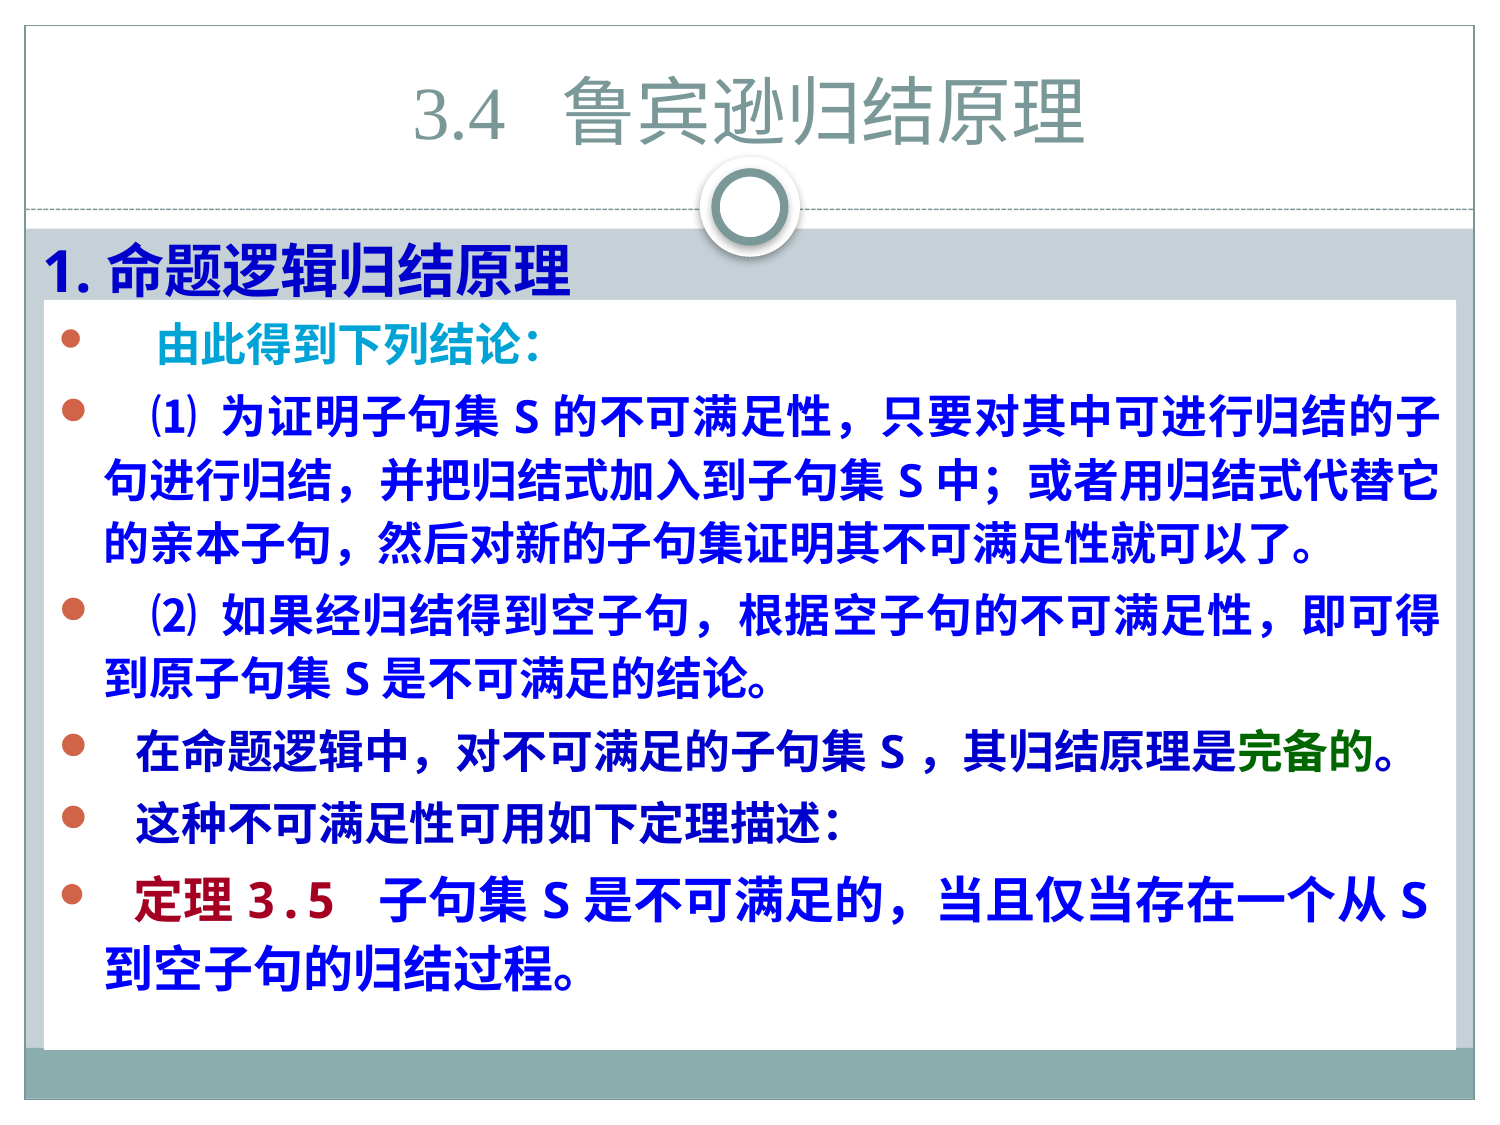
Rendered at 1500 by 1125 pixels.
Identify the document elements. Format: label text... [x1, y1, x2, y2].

list 由此得到下列结论： ⑴ 为证明子句集S的不可满足性，只要对其中可进行归结的子句进行归结，并把归结式加入到子句集S中；或者用归结式代替它的亲本子句，然后对新的子句集证明其不可满足性就可以了。 ⑵ 如果经归结得到空子句，根据空子句的不可满足性，即可得到原子句集S是不可满足的结论。 在命题逻辑中，对不可满足的子句集S，其归结原理是完备的。 这种不可满足性可用如下定理描述： 定理3.5 子句集S是不可满足的，当且仅当存在一个从S到空子句的归结过程。 [43, 545, 1457, 824]
list 由此得到下列结论： ⑴ 为证明子句集S的不可满足性，只要对其中可进行归结的子句进行归结，并把归结式加入到子句集S中；或者用归结式代替它的亲本子句，然后对新的子句集证明其不可满足性就可以了。 ⑵ 如果经归结得到空子句，根据空子句的不可满足性，即可得到原子句集S是不可满足的结论。 在命题逻辑中，对不可满足的子句集S，其归结原理是完备的。 这种不可满足性可用如下定理描述： 定理3.5 子句集S是不可满足的，当且仅当存在一个从S到空子句的归结过程。 [43, 299, 1457, 544]
text_box 1.命题逻辑归结原理 [27, 212, 731, 312]
list 由此得到下列结论： ⑴ 为证明子句集S的不可满足性，只要对其中可进行归结的子句进行归结，并把归结式加入到子句集S中；或者用归结式代替它的亲本子句，然后对新的子句集证明其不可满足性就可以了。 ⑵ 如果经归结得到空子句，根据空子句的不可满足性，即可得到原子句集S是不可满足的结论。 在命题逻辑中，对不可满足的子句集S，其归结原理是完备的。 这种不可满足性可用如下定理描述： 定理3.5 子句集S是不可满足的，当且仅当存在一个从S到空子句的归结过程。 [43, 826, 1457, 1051]
slide_number [715, 168, 791, 241]
title 3.4 鲁宾逊归结原理 [49, 37, 1450, 163]
